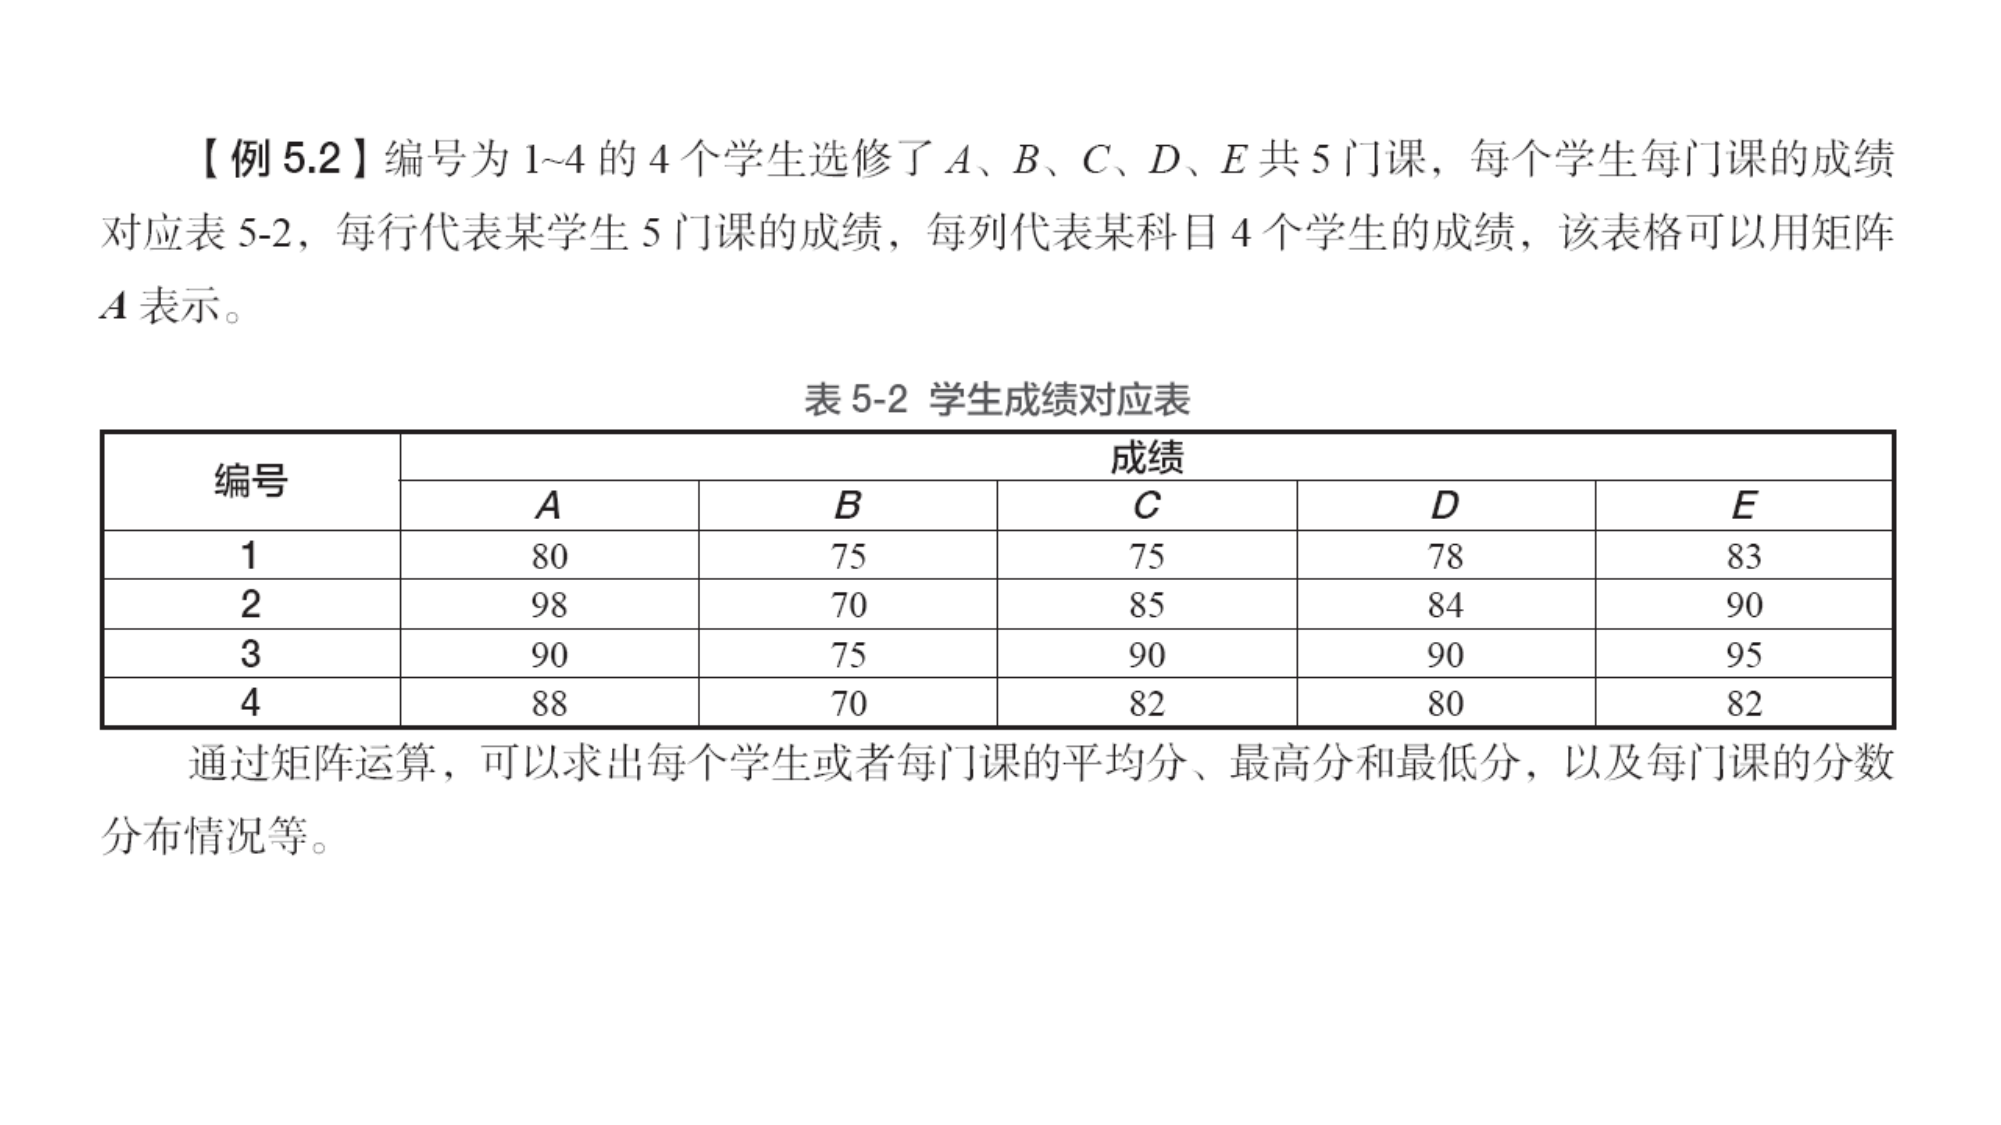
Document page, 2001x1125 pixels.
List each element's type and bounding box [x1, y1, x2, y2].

picture [46, 120, 1953, 871]
